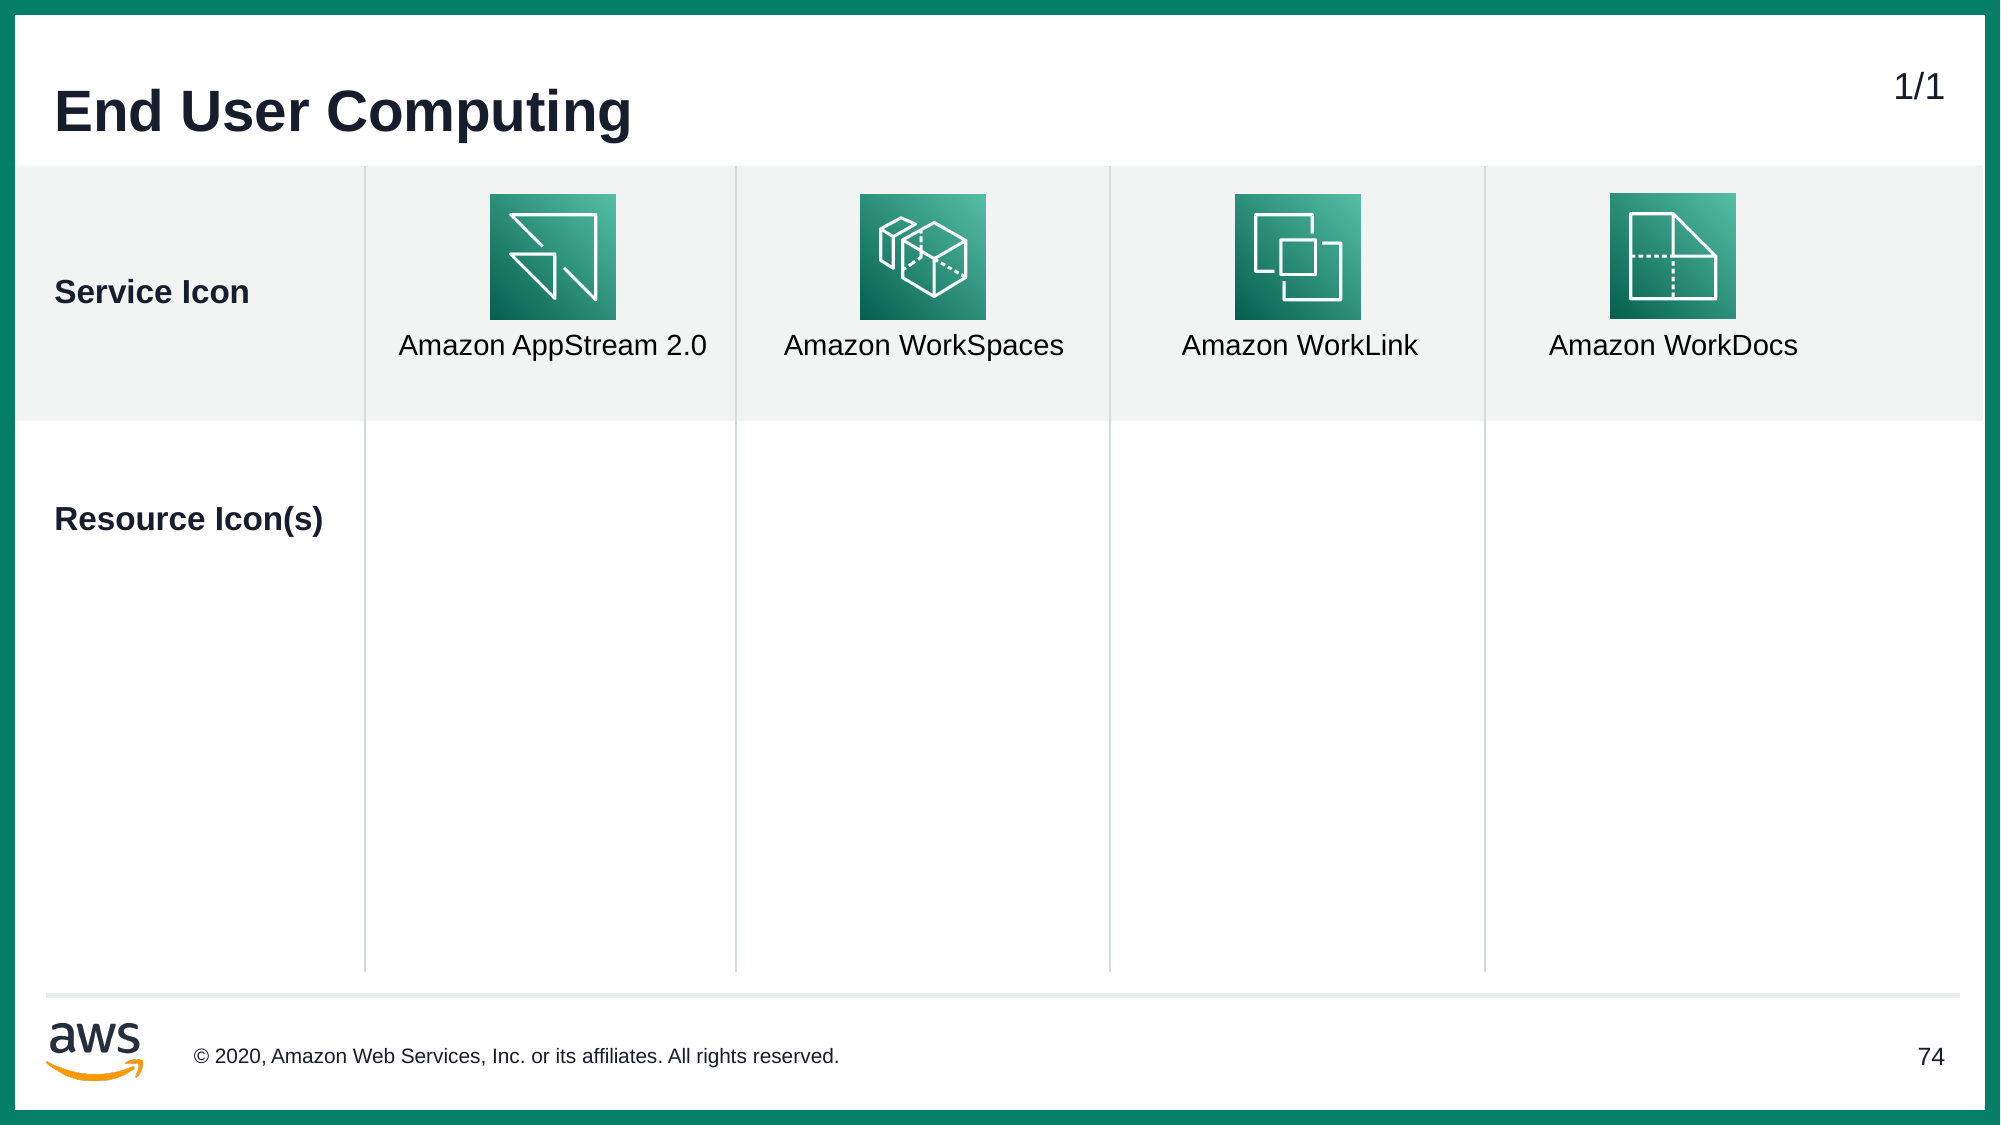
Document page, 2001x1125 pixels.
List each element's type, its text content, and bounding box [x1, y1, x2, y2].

text_box Amazon WorkLink [1113, 319, 1484, 369]
slide_number 74 [1493, 1025, 1961, 1086]
text_box Amazon AppStream 2.0 [369, 319, 735, 369]
picture [860, 194, 986, 320]
text_box Amazon WorkDocs [1493, 319, 1855, 369]
picture [490, 194, 616, 320]
text_box Amazon WorkSpaces [736, 319, 1109, 369]
picture [1610, 193, 1736, 319]
picture [1235, 194, 1361, 320]
picture [46, 1023, 143, 1081]
title End User Computing [39, 59, 1457, 166]
footer © 2020, Amazon Web Services, Inc. or its affiliates. All rights reserved. [178, 1025, 911, 1086]
list 1/1 [1693, 59, 1961, 166]
